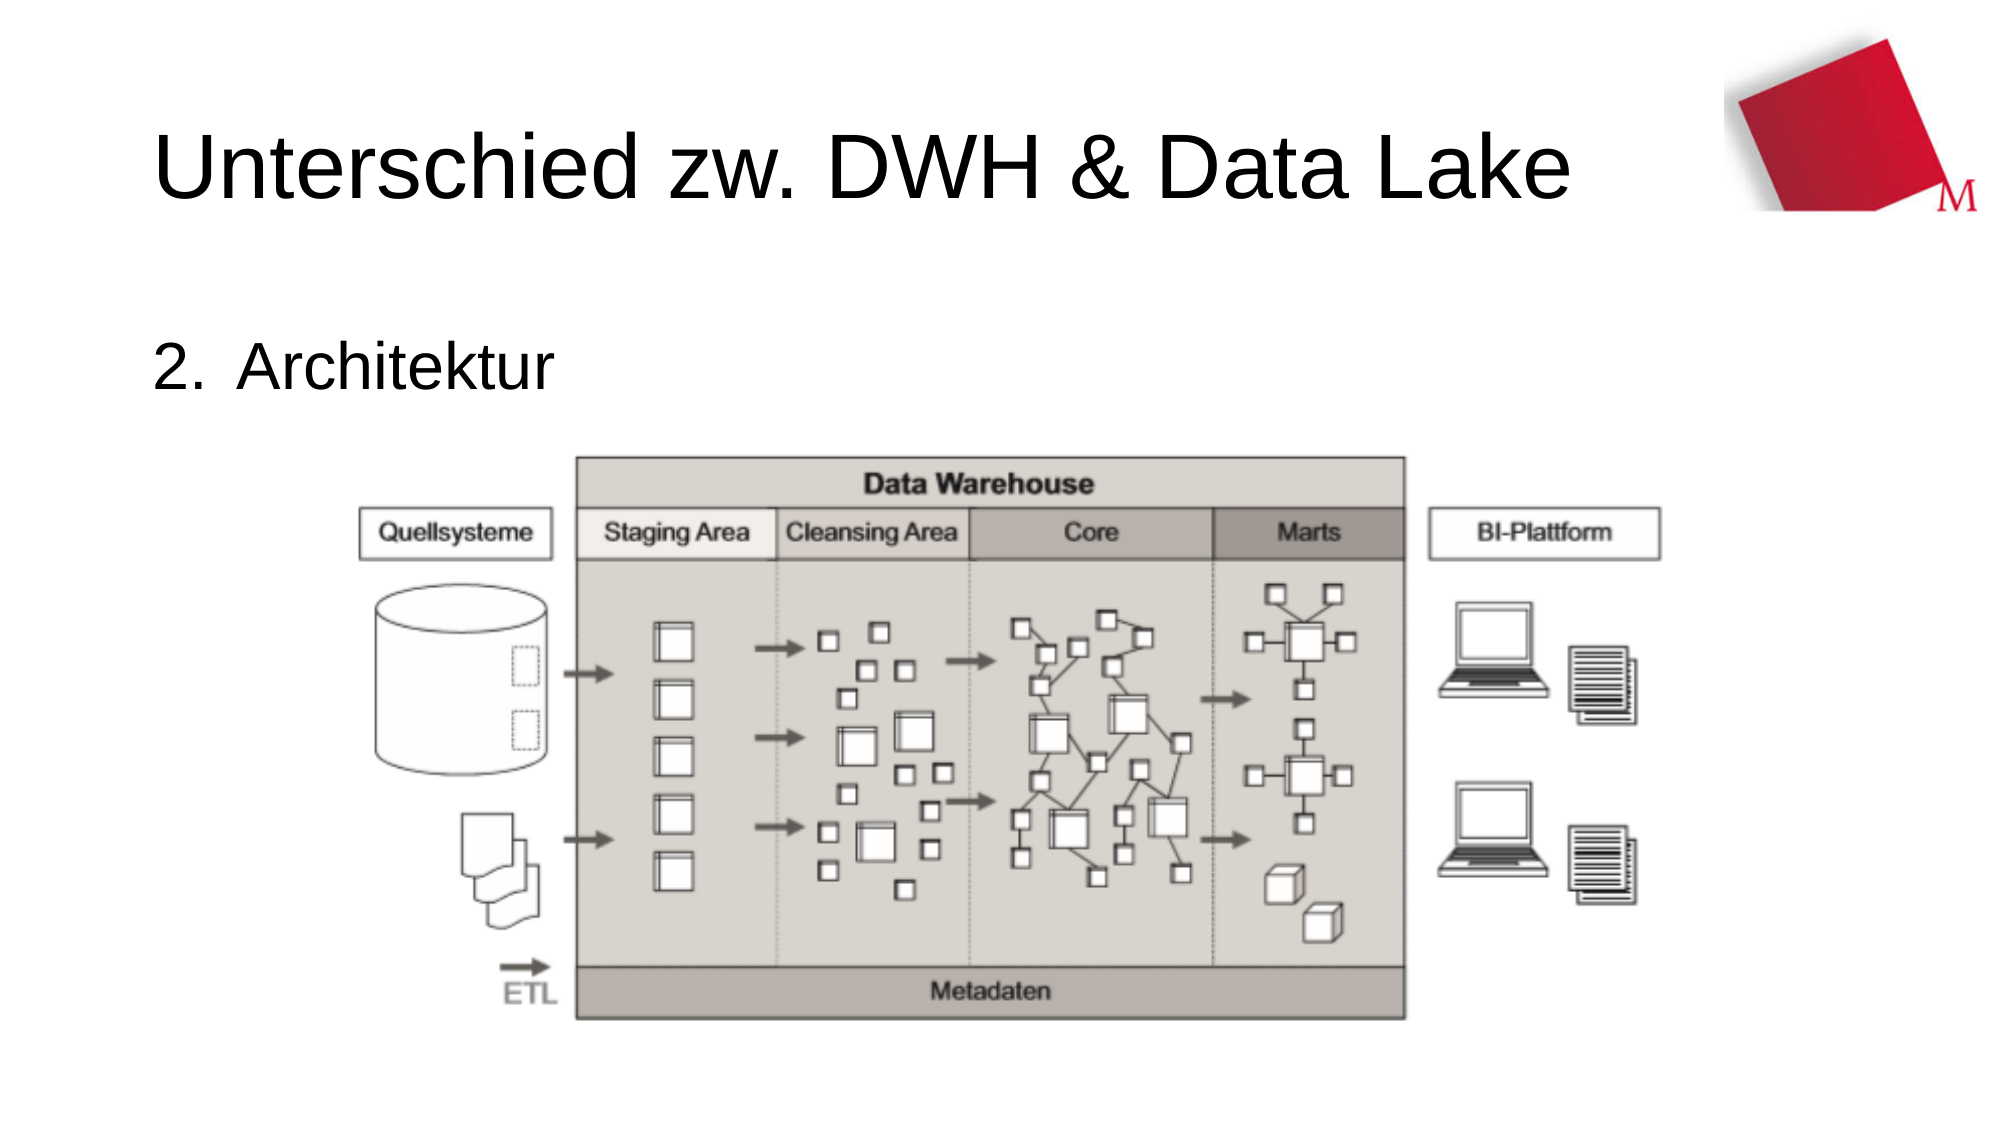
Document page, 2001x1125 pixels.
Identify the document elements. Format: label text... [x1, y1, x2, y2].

picture [335, 425, 1689, 1039]
list Architektur [137, 299, 1816, 1052]
picture [1724, 6, 1977, 259]
title Unterschied zw. DWH & Data Lake [137, 59, 1863, 278]
